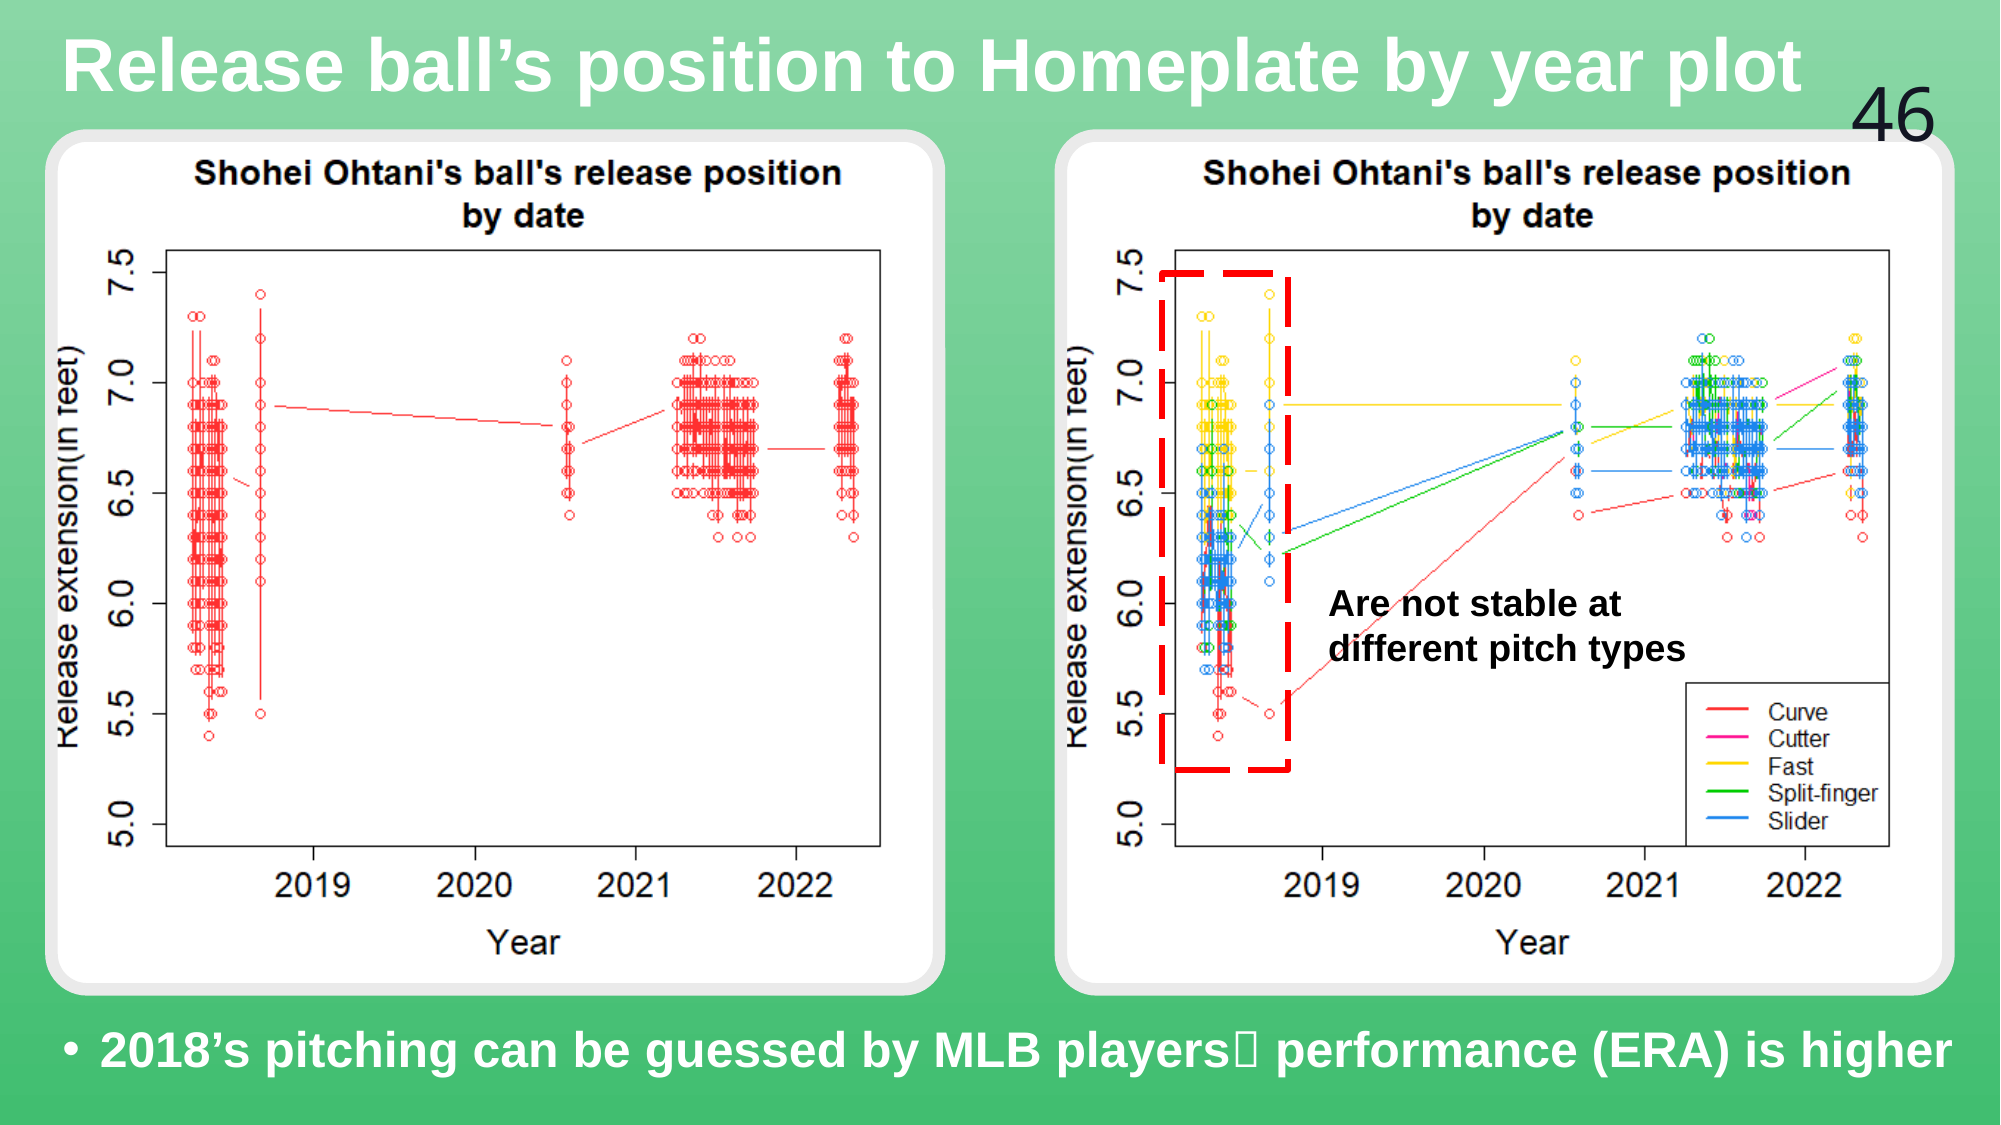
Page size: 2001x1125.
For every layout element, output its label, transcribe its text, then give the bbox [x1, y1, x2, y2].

text_box Release ball’s position to Homeplate by year plot [47, 9, 1973, 115]
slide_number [125, 65, 625, 126]
text_box [0, 0, 2000, 1125]
slide_number 46 [1577, 59, 1953, 185]
picture [1060, 135, 1949, 990]
list 2018’s pitching can be guessed by MLB players performance (ERA) is higher [47, 1016, 2000, 1123]
picture [51, 135, 940, 990]
